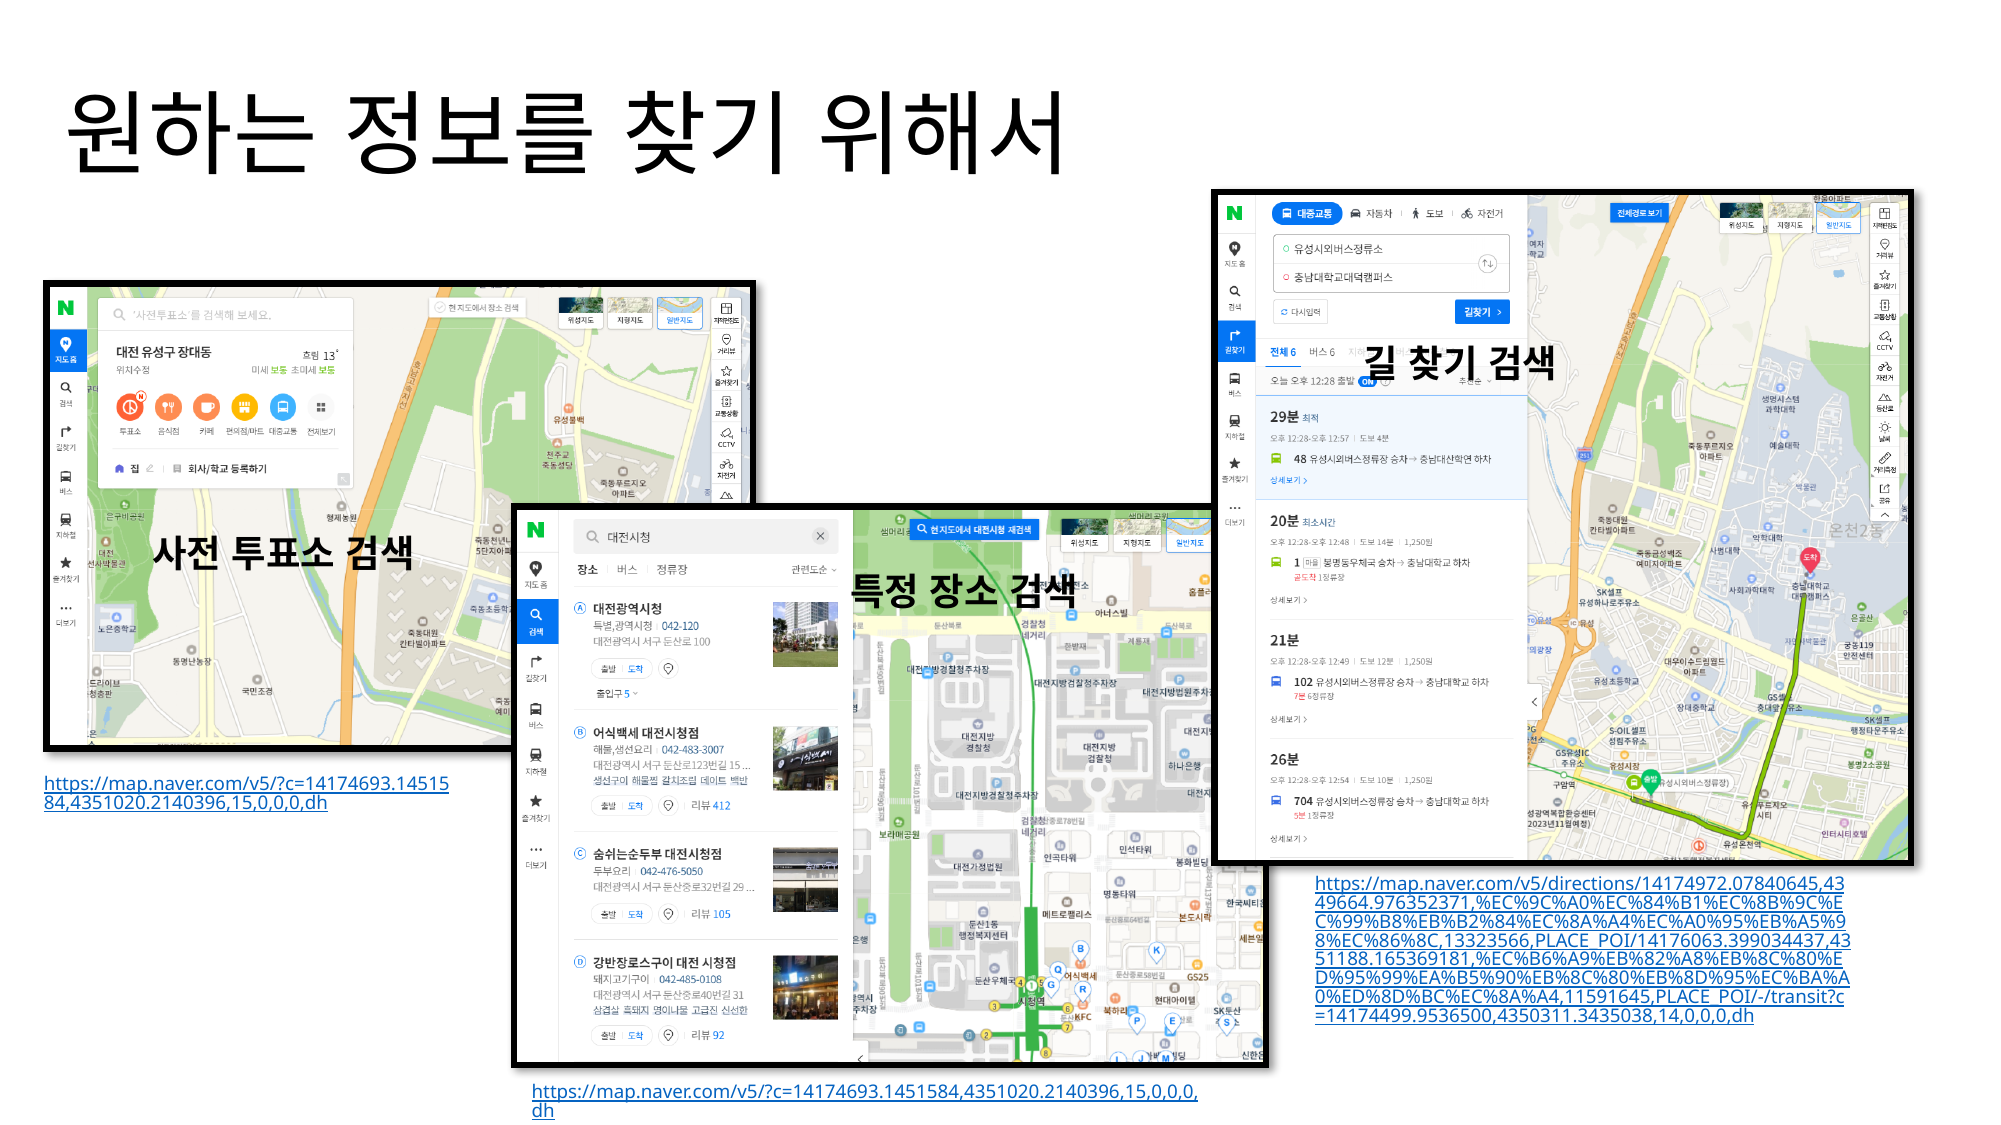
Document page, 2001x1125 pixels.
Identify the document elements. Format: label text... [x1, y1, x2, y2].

picture [516, 195, 1909, 1062]
text_box [1337, 944, 1345, 1006]
title 원하는 정보를 찾기 위해서 [49, 28, 1775, 247]
text_box https://map.naver.com/v5/?c=14174693.1451584,4351020.2140396,15,0,0,0,dh [516, 1072, 1215, 1113]
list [49, 286, 751, 746]
text_box https://map.naver.com/v5/directions/14174972.07840645,4349664.976352371,%EC%9C%A0%EC%84%B1%EC%8B%9C%EC%99%B8%EB%B2%84%EC%8A%A4%EC%A0%95%EB%A5%98%EC%86%8C,13323566,PLACE_POI/14176063.399034437,4351188.165369181,%EC%B6%A9%EB%82%A8%EB%8C%80%ED%95%99%EA%B5%90%EB%8C%80%EB%8D%95%EC%BA%A0%ED%8D%BC%EC%8A%A4,11591645,PLACE_POI/-/transit?c=14174499.9536500,4350311.3435038,14,0,0,0,dh [1300, 864, 1868, 905]
text_box https://map.naver.com/v5/?c=14174693.1451584,4351020.2140396,15,0,0,0,dh [29, 764, 474, 805]
